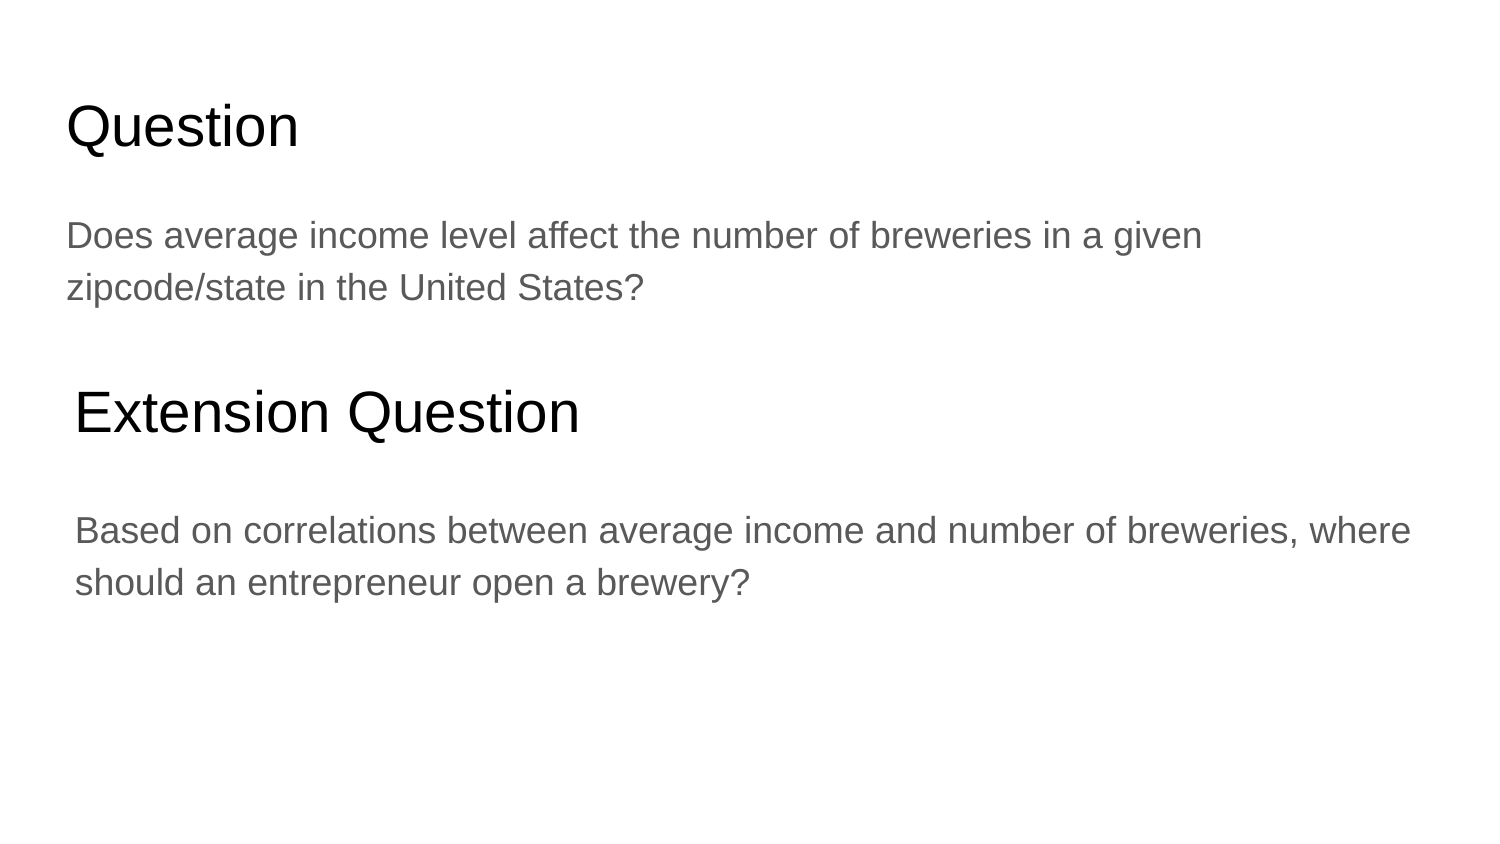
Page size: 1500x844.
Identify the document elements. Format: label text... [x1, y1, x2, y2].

title Extension Question [59, 358, 1458, 453]
list Based on correlations between average income and number of breweries, where should an entrepreneur open a brewery? [59, 484, 1458, 639]
title Question [51, 72, 1449, 167]
list Does average income level affect the number of breweries in a given zipcode/state in the United States? [51, 189, 1449, 344]
